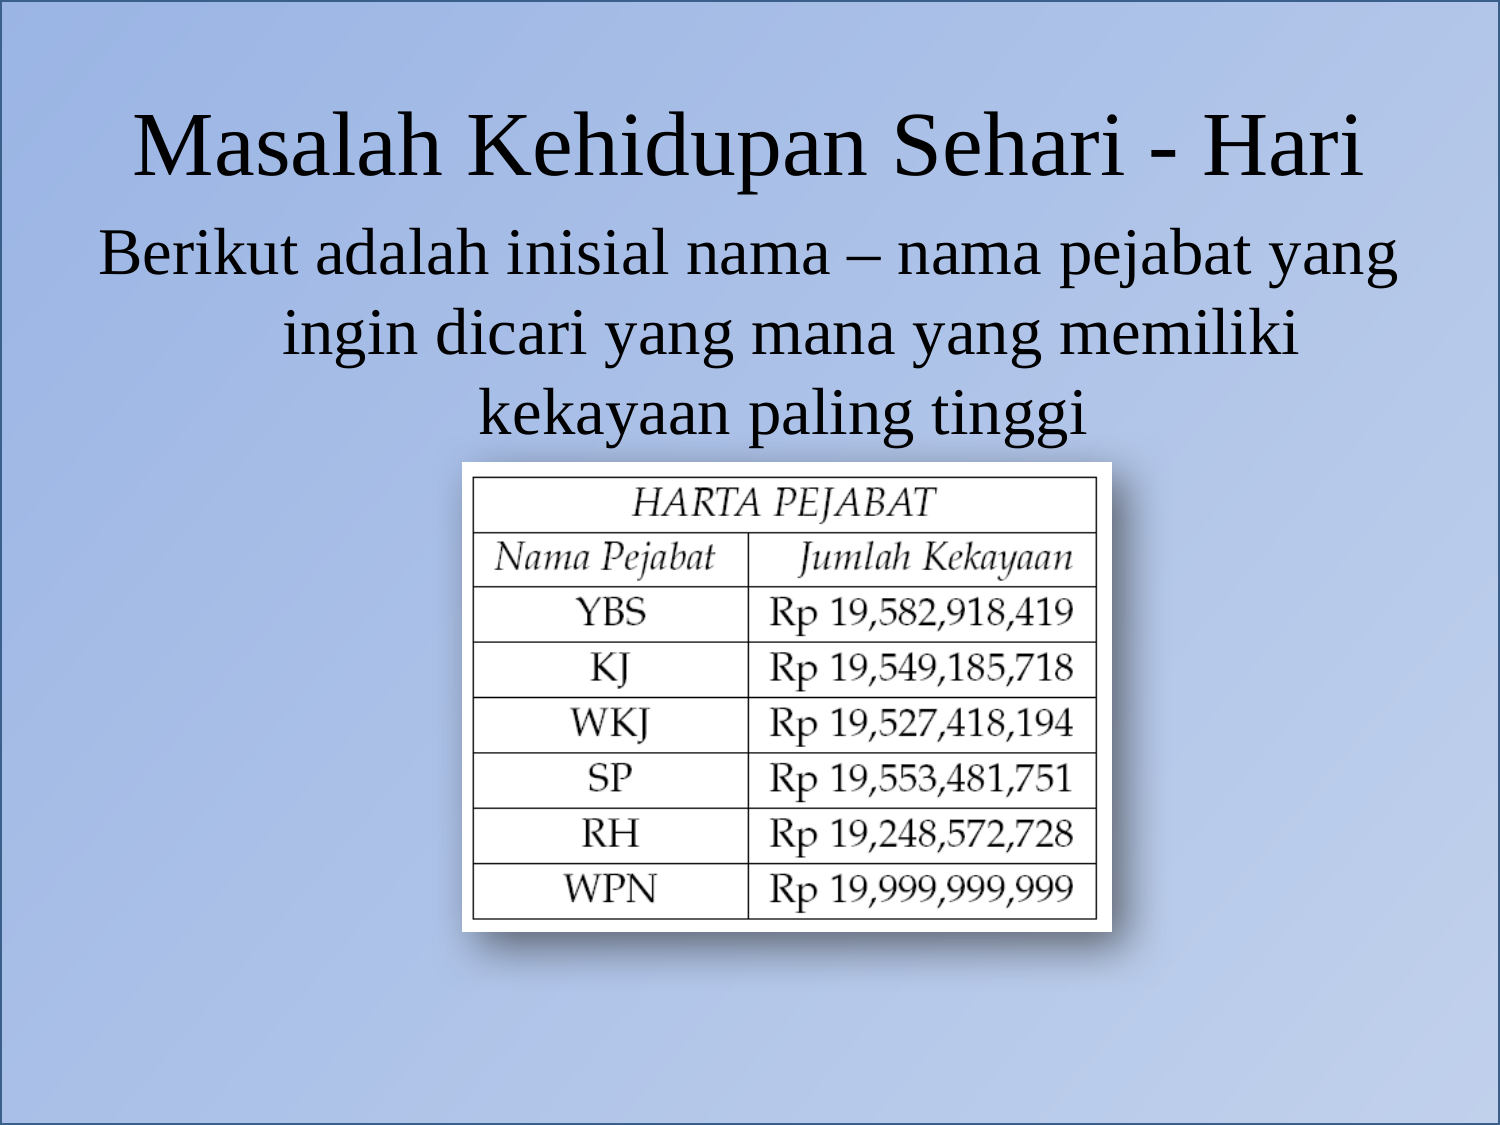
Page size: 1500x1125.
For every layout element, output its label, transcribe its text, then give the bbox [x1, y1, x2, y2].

list Berikut adalah inisial nama – nama pejabat yang ingin dicari yang mana yang memiliki kekayaan paling tinggi [75, 200, 1425, 943]
picture [462, 462, 1112, 932]
title Masalah Kehidupan Sehari - Hari [75, 45, 1425, 200]
